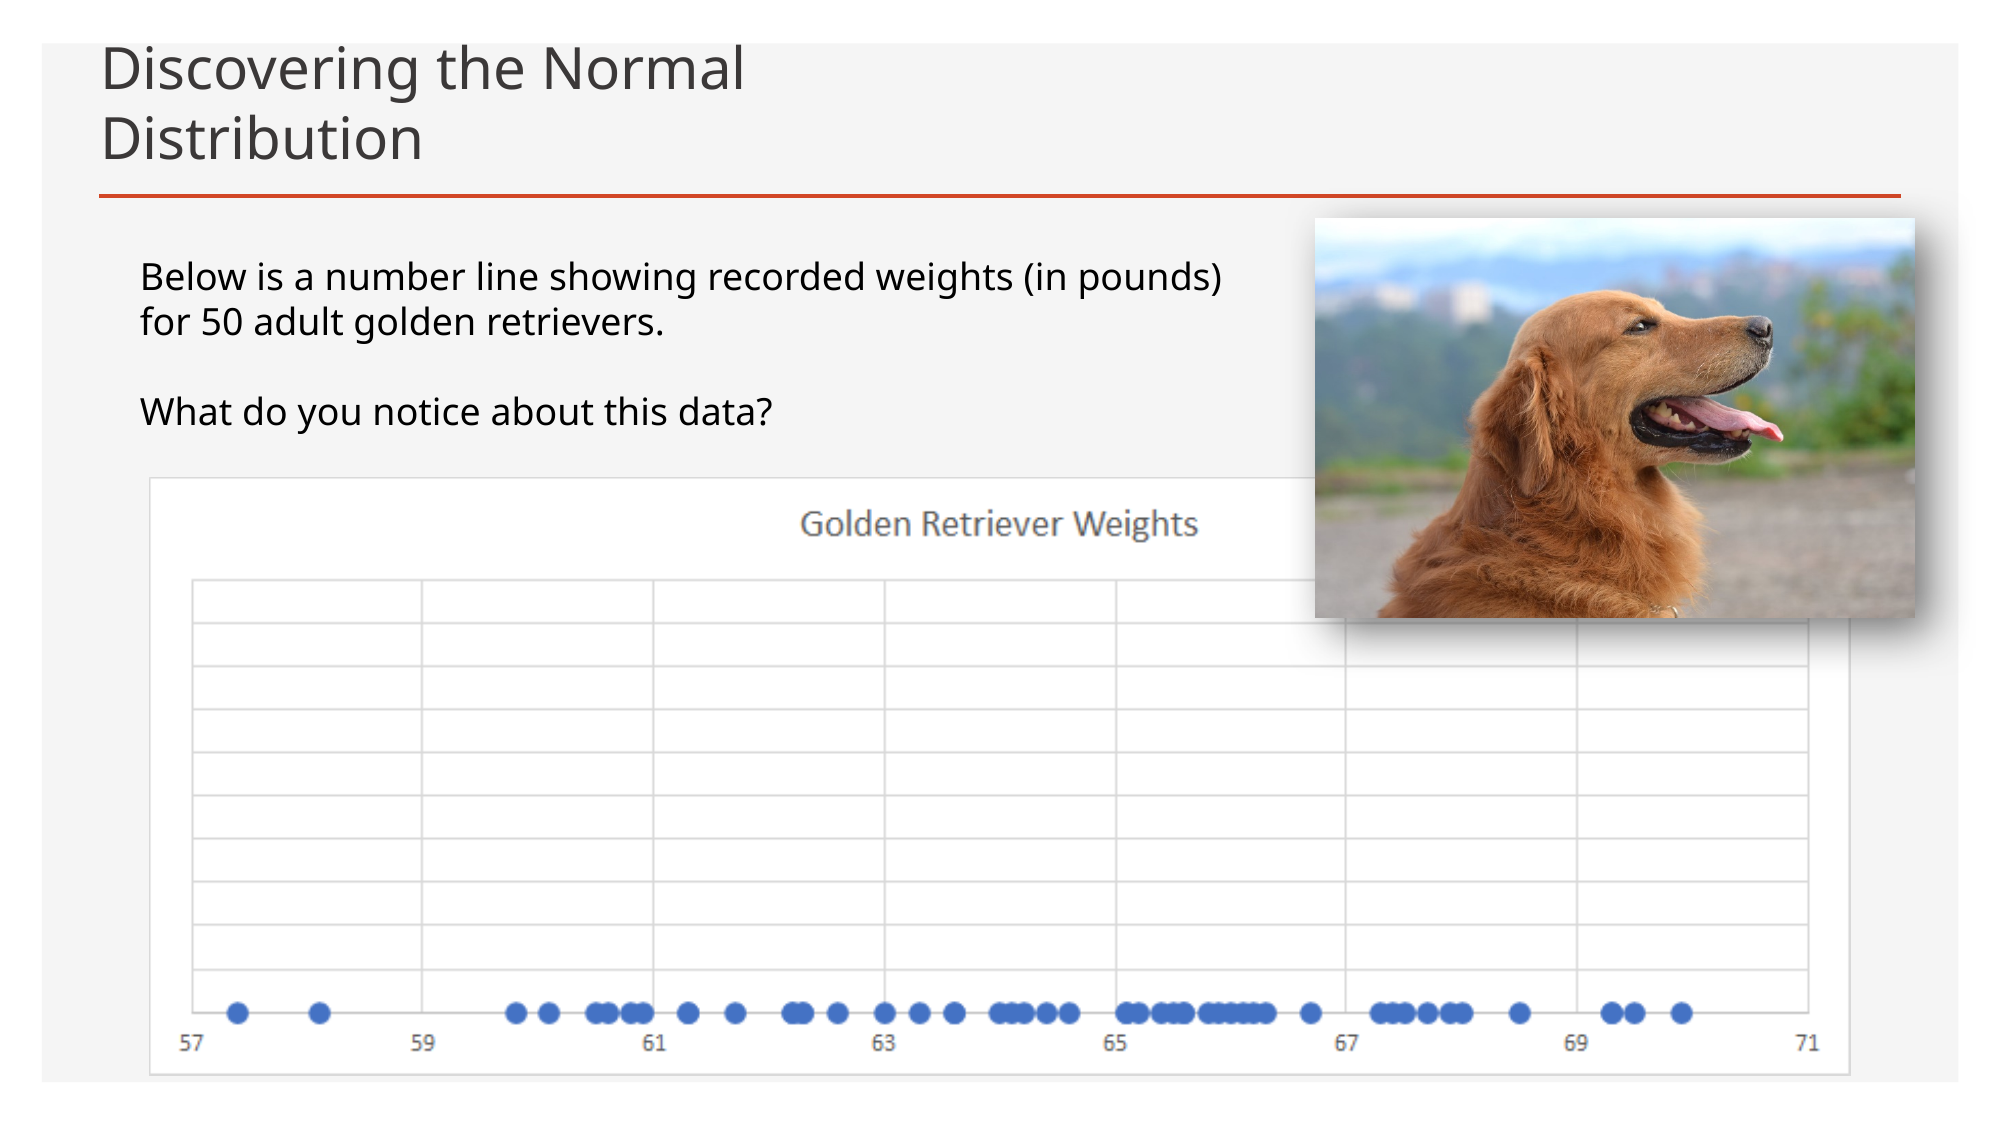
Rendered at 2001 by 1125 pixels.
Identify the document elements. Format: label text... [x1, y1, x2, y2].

picture [1315, 218, 1915, 618]
title Discovering the Normal Distribution [85, 73, 1089, 179]
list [149, 477, 1851, 1076]
text_box Below is a number line showing recorded weights (in pounds) for 50 adult golden retrievers. What do you notice about this data? [124, 245, 1247, 441]
